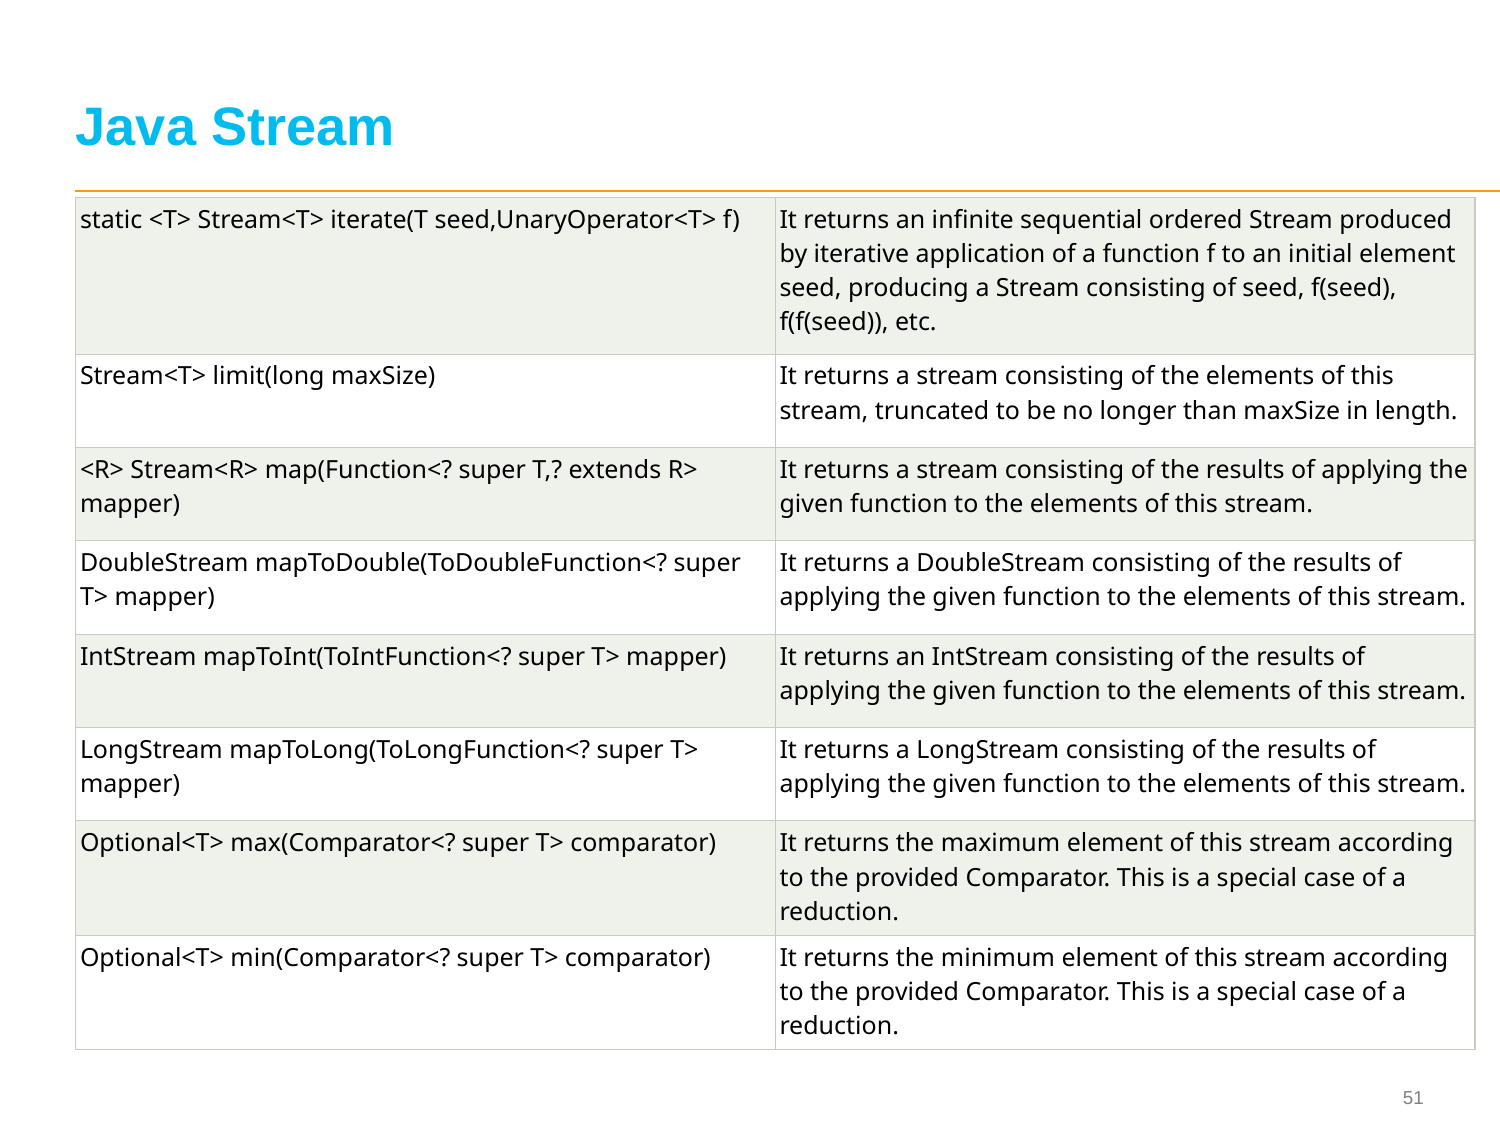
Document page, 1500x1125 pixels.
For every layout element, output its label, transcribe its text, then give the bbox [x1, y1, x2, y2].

table_header static <T> Stream<T> iterate(T seed,UnaryOperator<T> f) [76, 198, 775, 354]
table_cell It returns the maximum element of this stream according to the provided Comparator. This is a special case of a reduction. [776, 821, 1474, 935]
table_cell DoubleStream mapToDouble(ToDoubleFunction<? super T> mapper) [76, 541, 775, 634]
title Java Stream [75, 27, 1422, 157]
table_cell It returns an IntStream consisting of the results of applying the given function to the elements of this stream. [776, 635, 1474, 727]
table_cell It returns a LongStream consisting of the results of applying the given function to the elements of this stream. [776, 728, 1474, 820]
table_cell Optional<T> min(Comparator<? super T> comparator) [76, 936, 775, 1049]
table_cell <R> Stream<R> map(Function<? super T,? extends R> mapper) [76, 448, 775, 540]
table_cell LongStream mapToLong(ToLongFunction<? super T> mapper) [76, 728, 775, 820]
table_cell Stream<T> limit(long maxSize) [76, 355, 775, 447]
table_cell It returns a DoubleStream consisting of the results of applying the given function to the elements of this stream. [776, 541, 1474, 634]
table_cell It returns a stream consisting of the results of applying the given function to the elements of this stream. [776, 448, 1474, 540]
table_cell IntStream mapToInt(ToIntFunction<? super T> mapper) [76, 635, 775, 727]
table_cell It returns a stream consisting of the elements of this stream, truncated to be no longer than maxSize in length. [776, 355, 1474, 447]
table_cell Optional<T> max(Comparator<? super T> comparator) [76, 821, 775, 935]
table_header It returns an infinite sequential ordered Stream produced by iterative application of a function f to an initial element seed, producing a Stream consisting of seed, f(seed), f(f(seed)), etc. [776, 198, 1474, 354]
table_cell It returns the minimum element of this stream according to the provided Comparator. This is a special case of a reduction. [776, 936, 1474, 1049]
